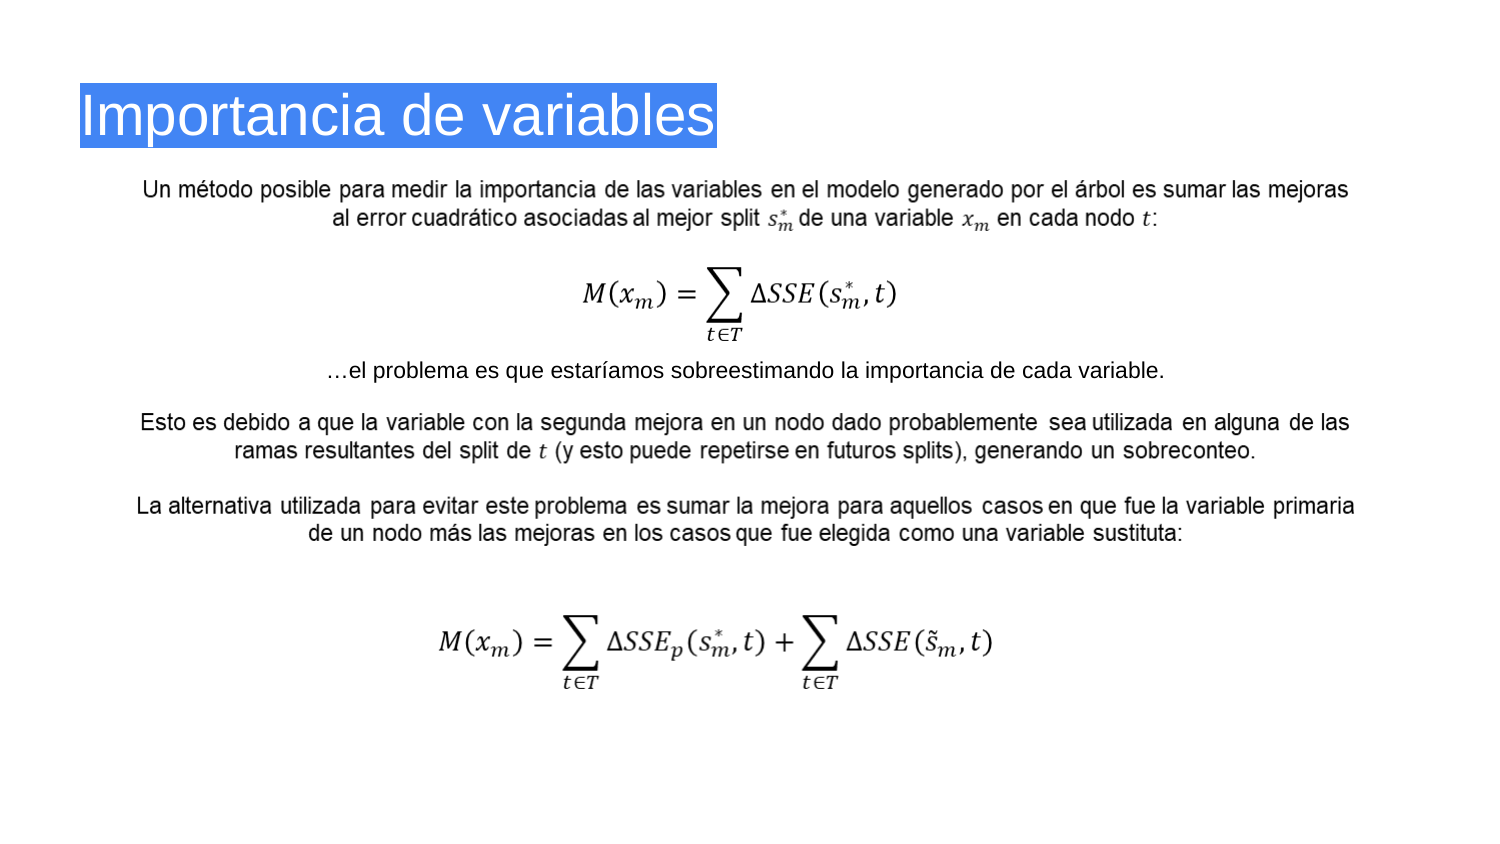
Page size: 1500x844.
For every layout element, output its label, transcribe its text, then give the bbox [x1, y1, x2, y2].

text_box [120, 400, 1371, 555]
text_box [120, 168, 1371, 240]
text_box [416, 595, 1016, 697]
text_box …el problema es que estaríamos sobreestimando la importancia de cada variable. [120, 347, 1371, 391]
text_box [561, 247, 919, 348]
title Importancia de variables [65, 49, 1414, 162]
